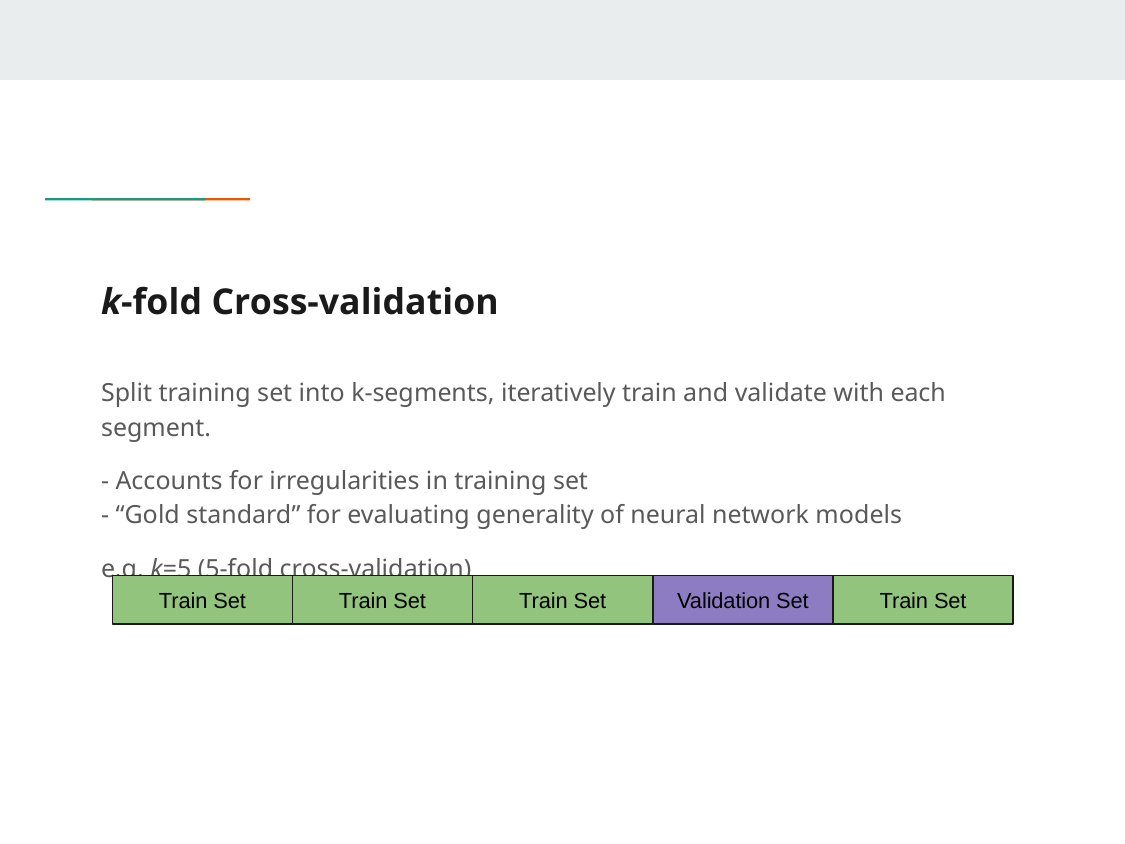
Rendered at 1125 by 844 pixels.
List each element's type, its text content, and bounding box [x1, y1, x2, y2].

text_box Train Set [472, 575, 652, 625]
text_box Validation Set [652, 575, 833, 625]
text_box Train Set [833, 575, 1014, 625]
title k-fold Cross-validation [89, 267, 1036, 334]
text_box Train Set [112, 575, 292, 625]
list Split training set into k-segments, iteratively train and validate with each segment. - Accounts for irregularities in training set - “Gold standard” for evaluating generality of neural network models e.g. k=5 (5-fold cross-validation) [89, 361, 1036, 640]
text_box Train Set [292, 575, 472, 625]
